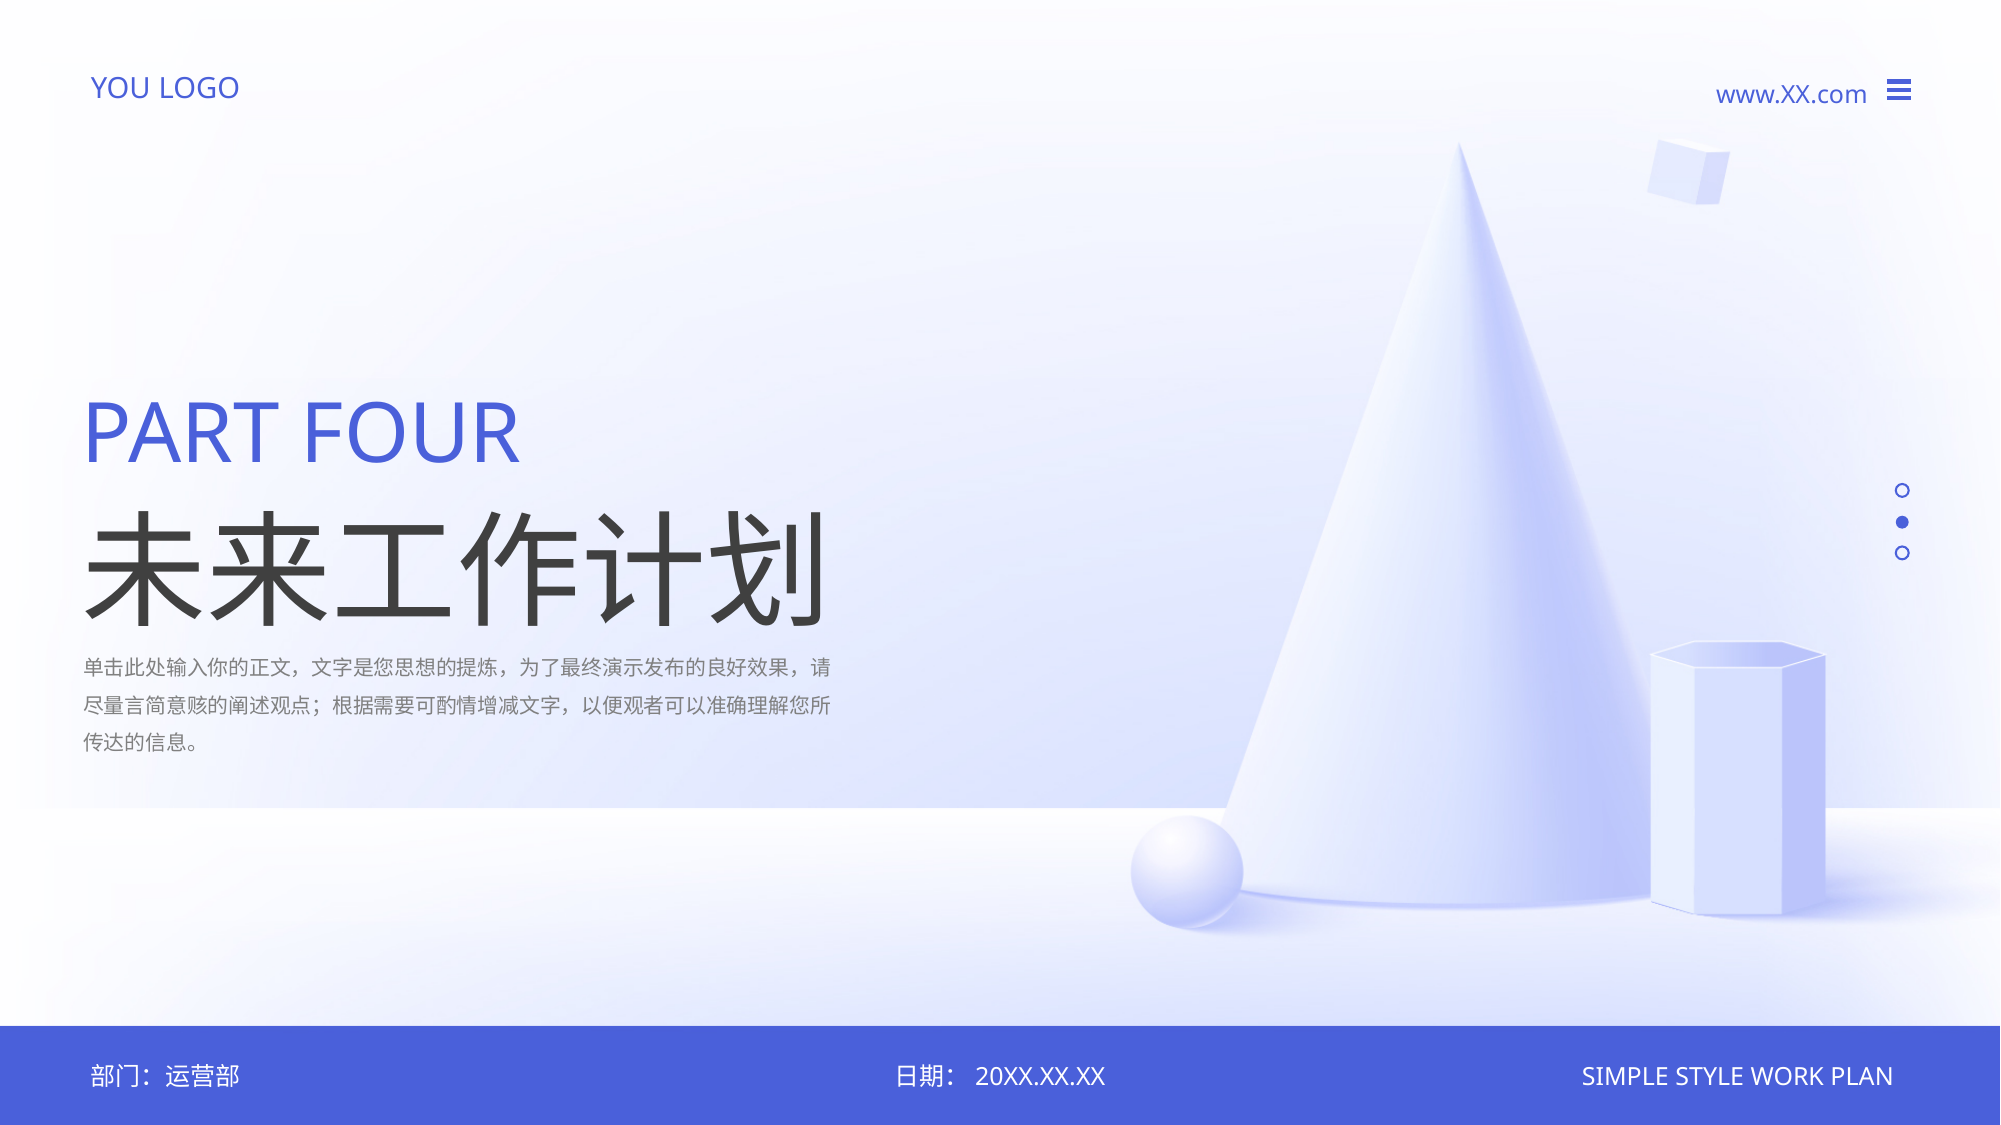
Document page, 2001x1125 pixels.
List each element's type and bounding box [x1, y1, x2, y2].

text_box [1864, 515, 1940, 529]
text_box [1886, 81, 1911, 98]
picture [0, 0, 2000, 1125]
